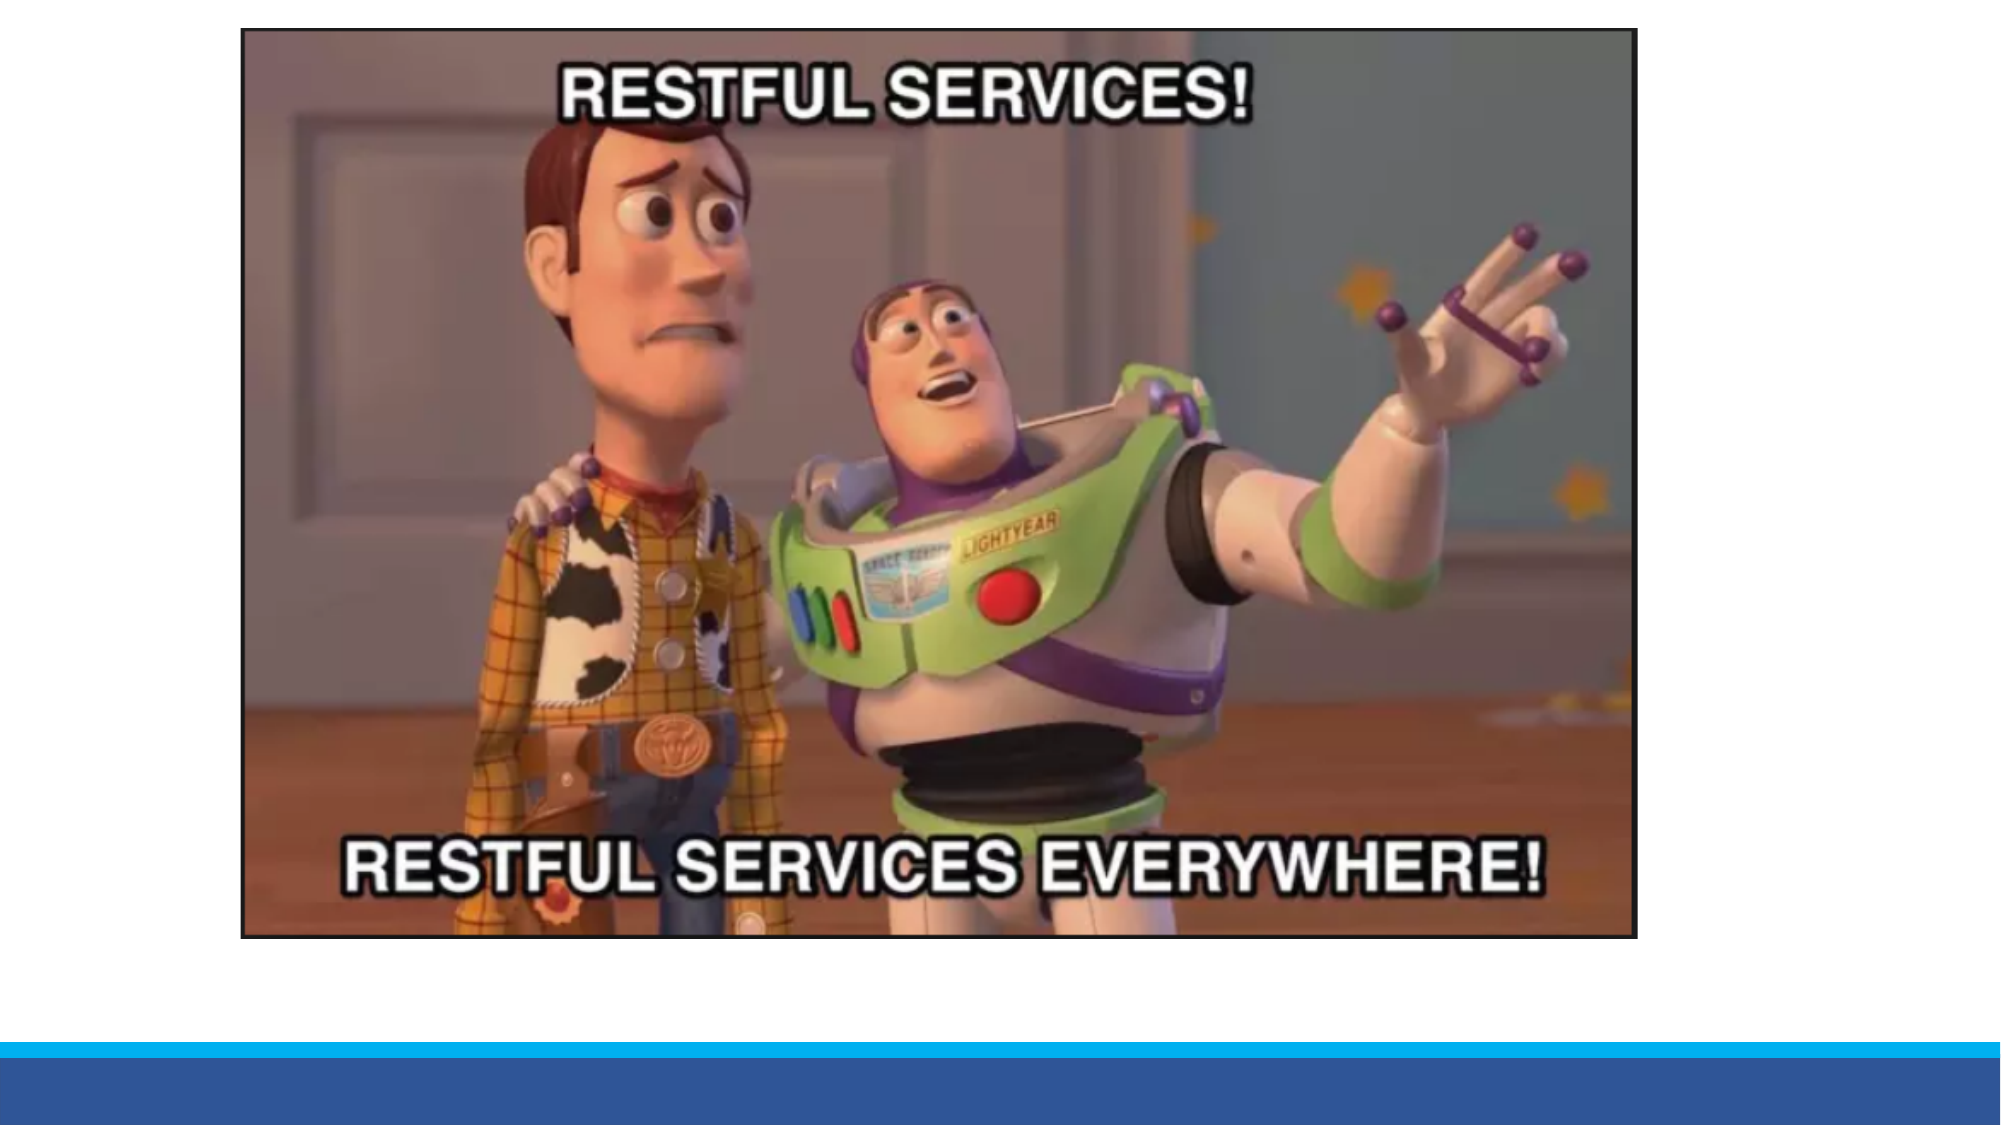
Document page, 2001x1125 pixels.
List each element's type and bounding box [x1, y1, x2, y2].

picture [240, 28, 1638, 939]
